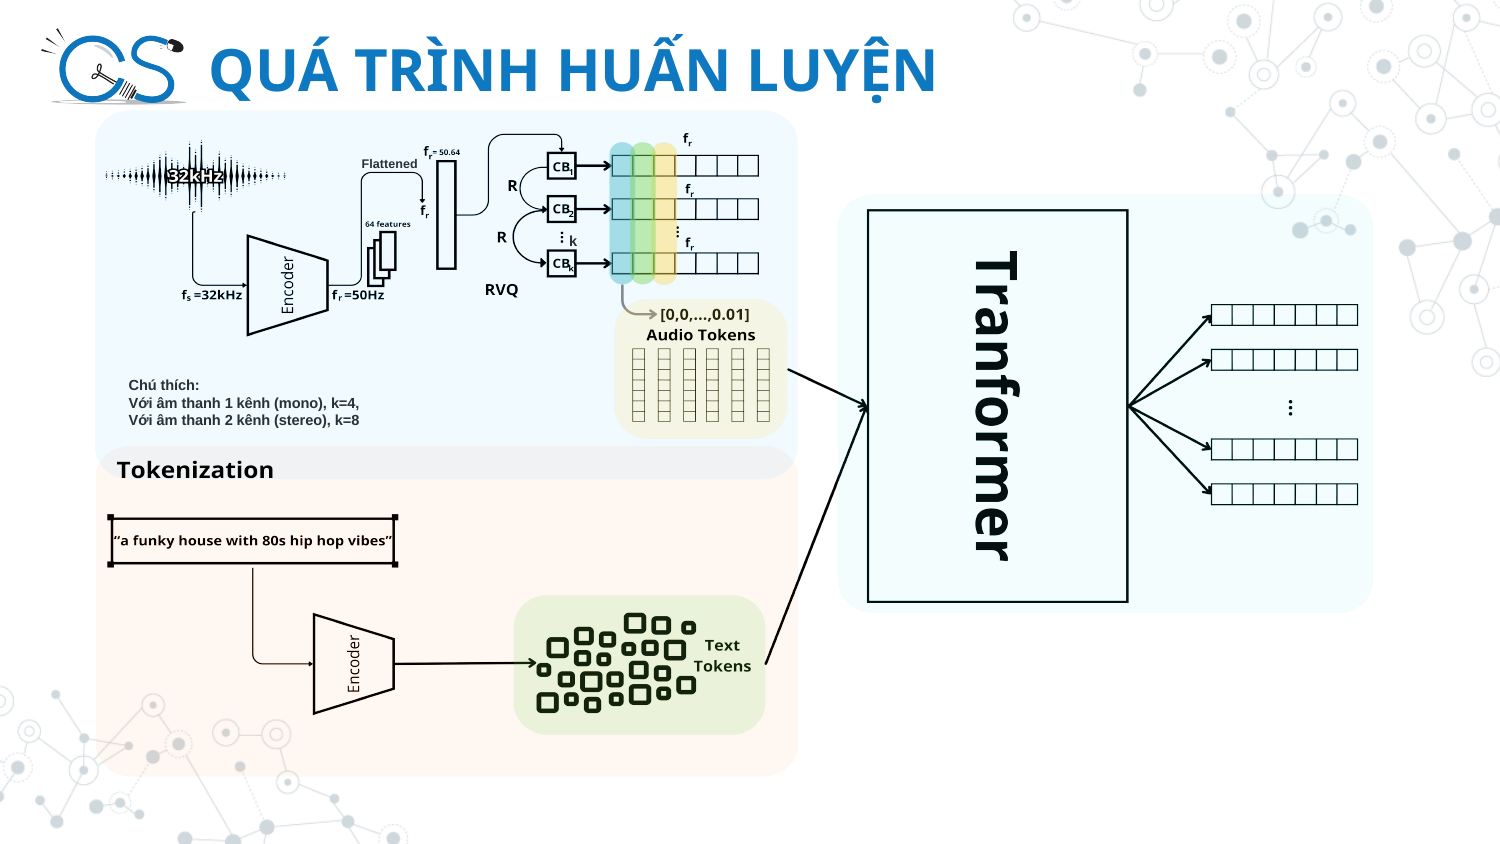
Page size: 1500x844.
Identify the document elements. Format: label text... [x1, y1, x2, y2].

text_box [84, 106, 1384, 791]
picture [0, 0, 1500, 844]
text_box QUÁ TRÌNH HUẤN LUYỆN [193, 0, 1016, 105]
